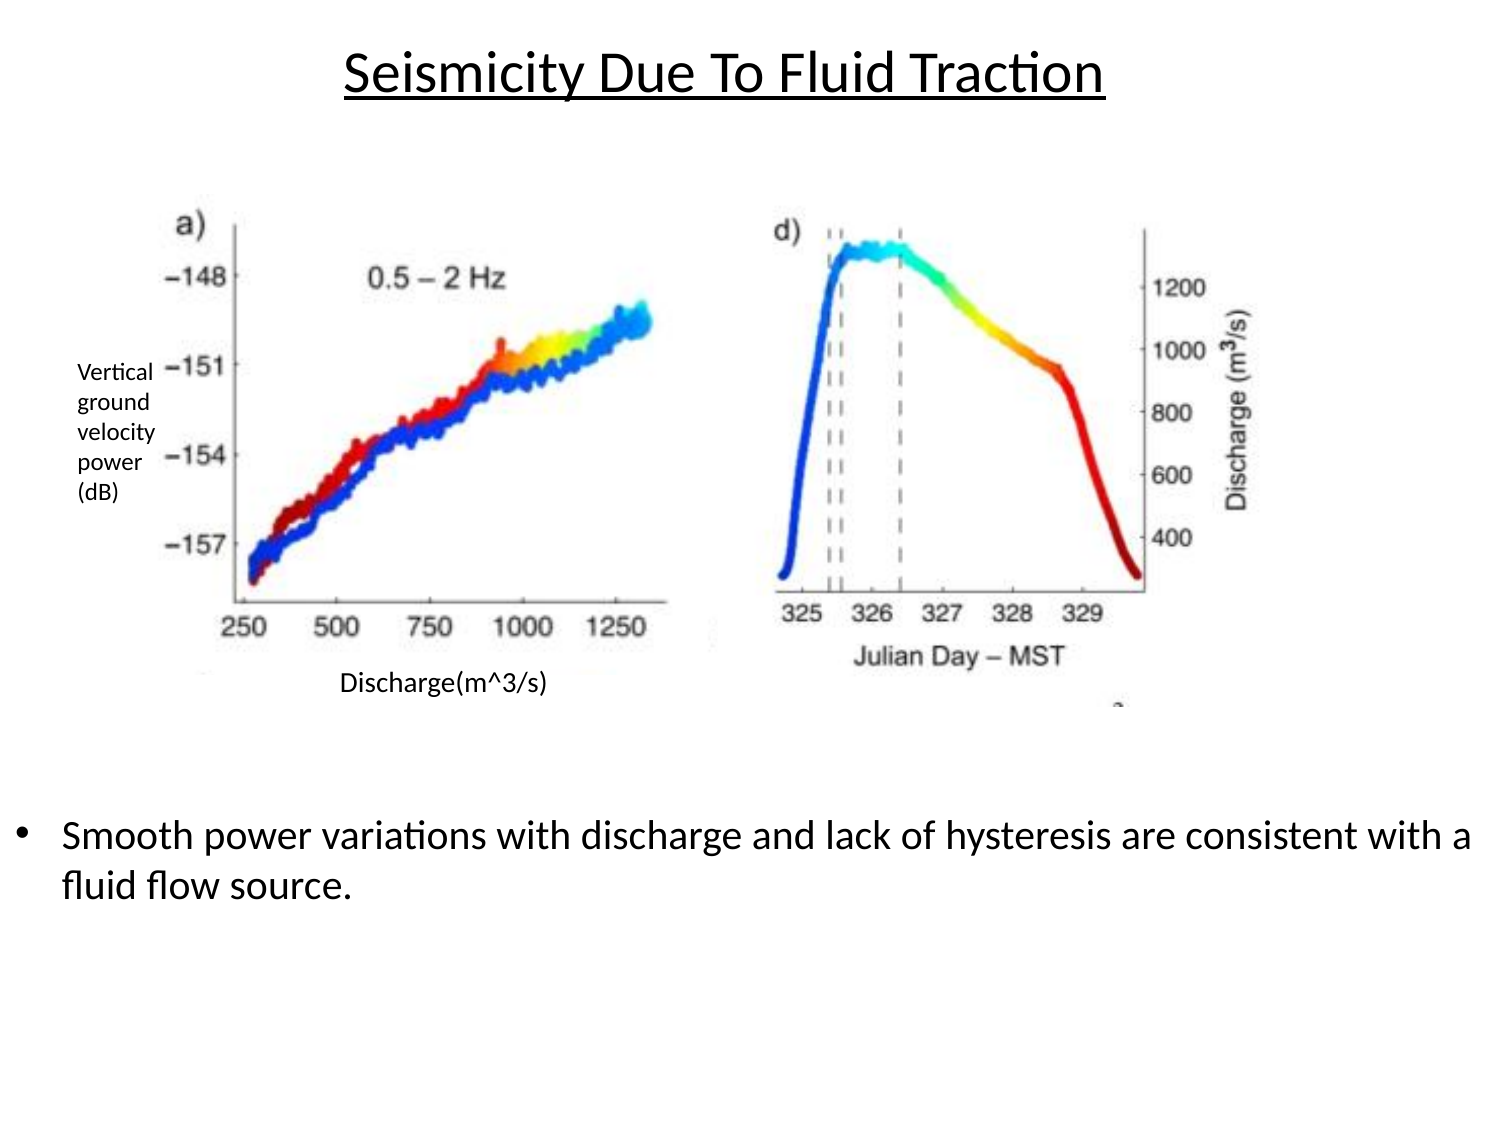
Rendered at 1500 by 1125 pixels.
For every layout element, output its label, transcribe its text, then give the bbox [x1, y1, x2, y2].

text_box Discharge(m^3/s) [324, 683, 566, 707]
picture [749, 199, 1286, 707]
text_box Smooth power variations with discharge and lack of hysteresis are consistent with a fluid flow source. [0, 799, 1500, 915]
title Seismicity Due To Fluid Traction [118, 24, 1332, 113]
text_box Vertical ground velocity power (dB) [62, 348, 110, 513]
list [115, 187, 718, 675]
